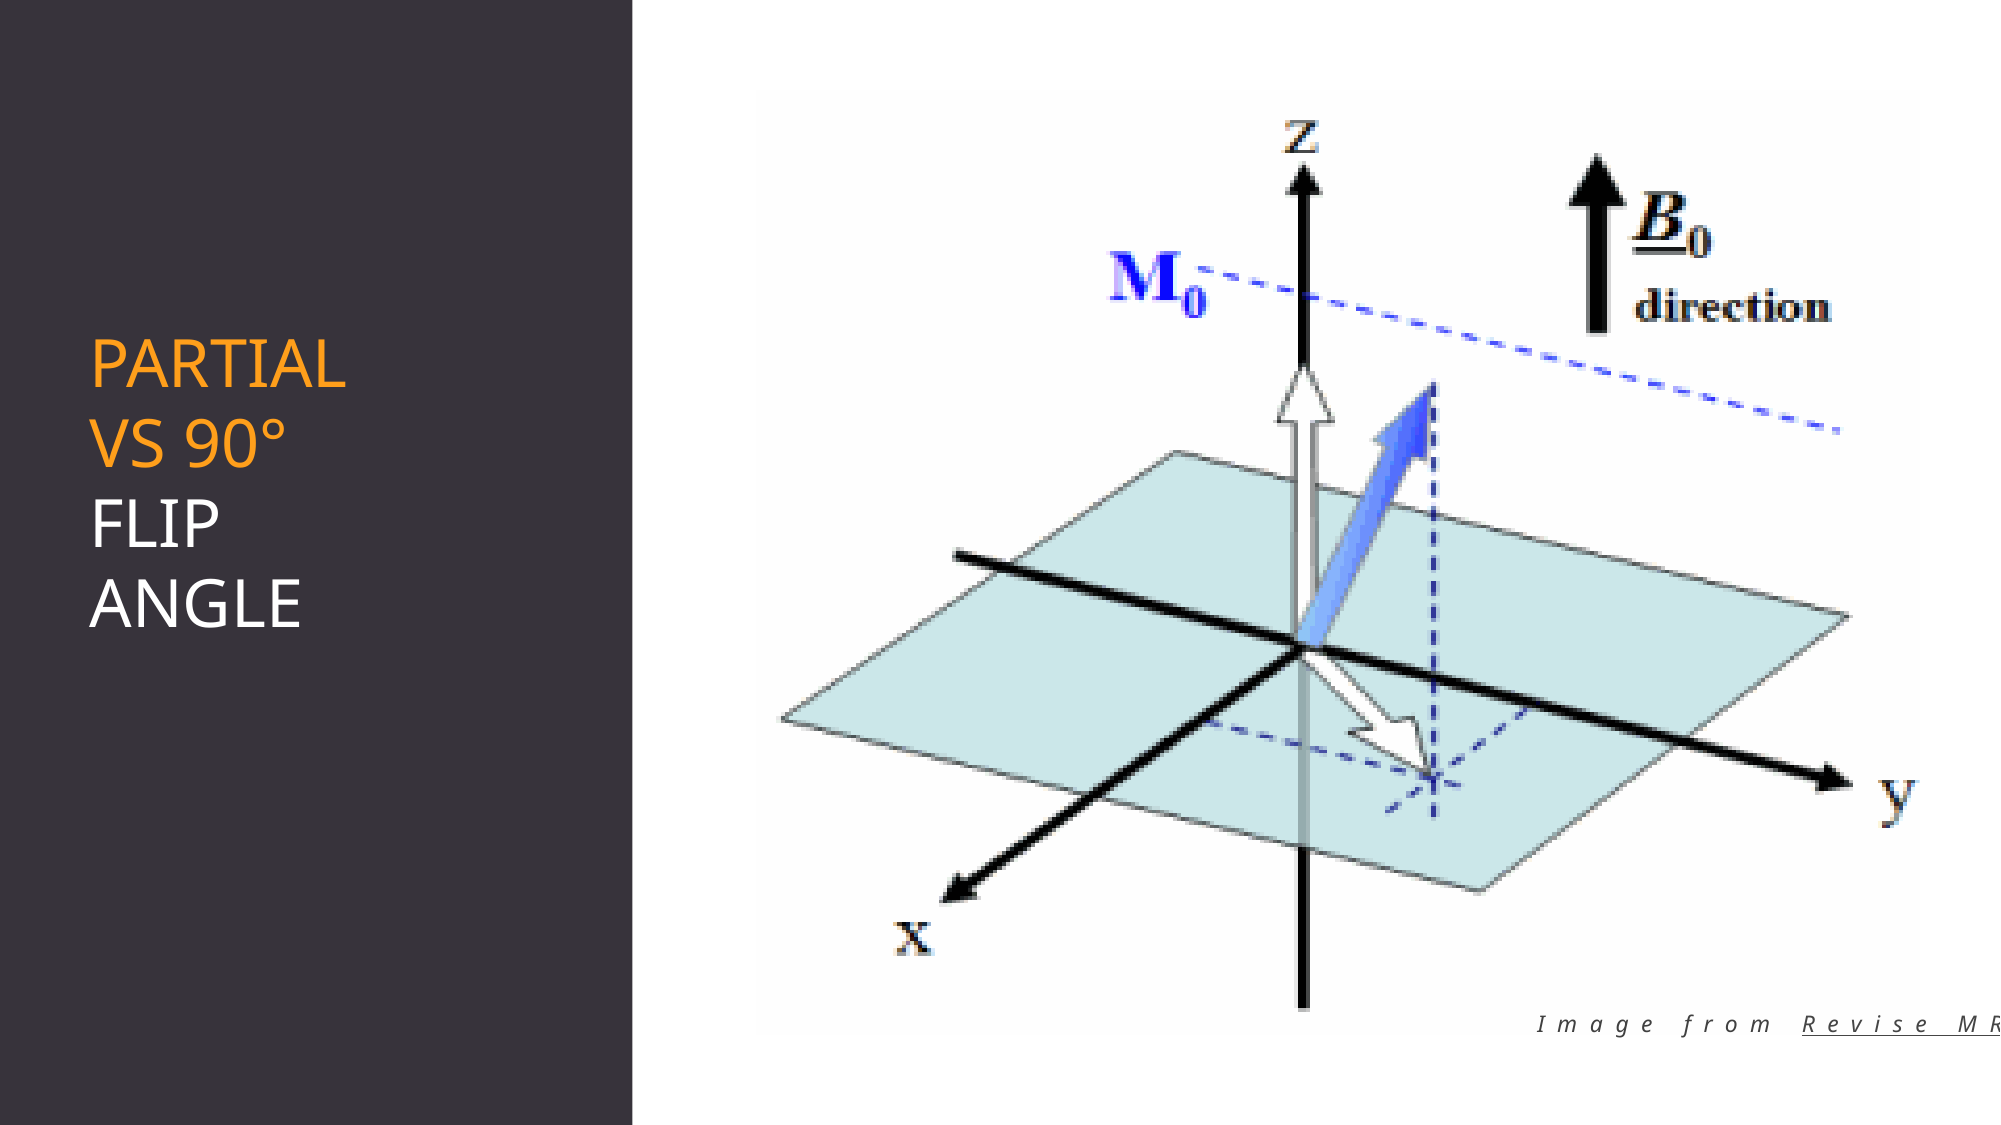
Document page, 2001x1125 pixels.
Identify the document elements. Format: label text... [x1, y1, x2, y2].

text_box [0, 0, 633, 1125]
picture [756, 90, 1920, 1035]
text_box PARTIAL VS 90° FLIP ANGLE [74, 313, 364, 649]
text_box Image from Revise MRI [1522, 1002, 2000, 1049]
